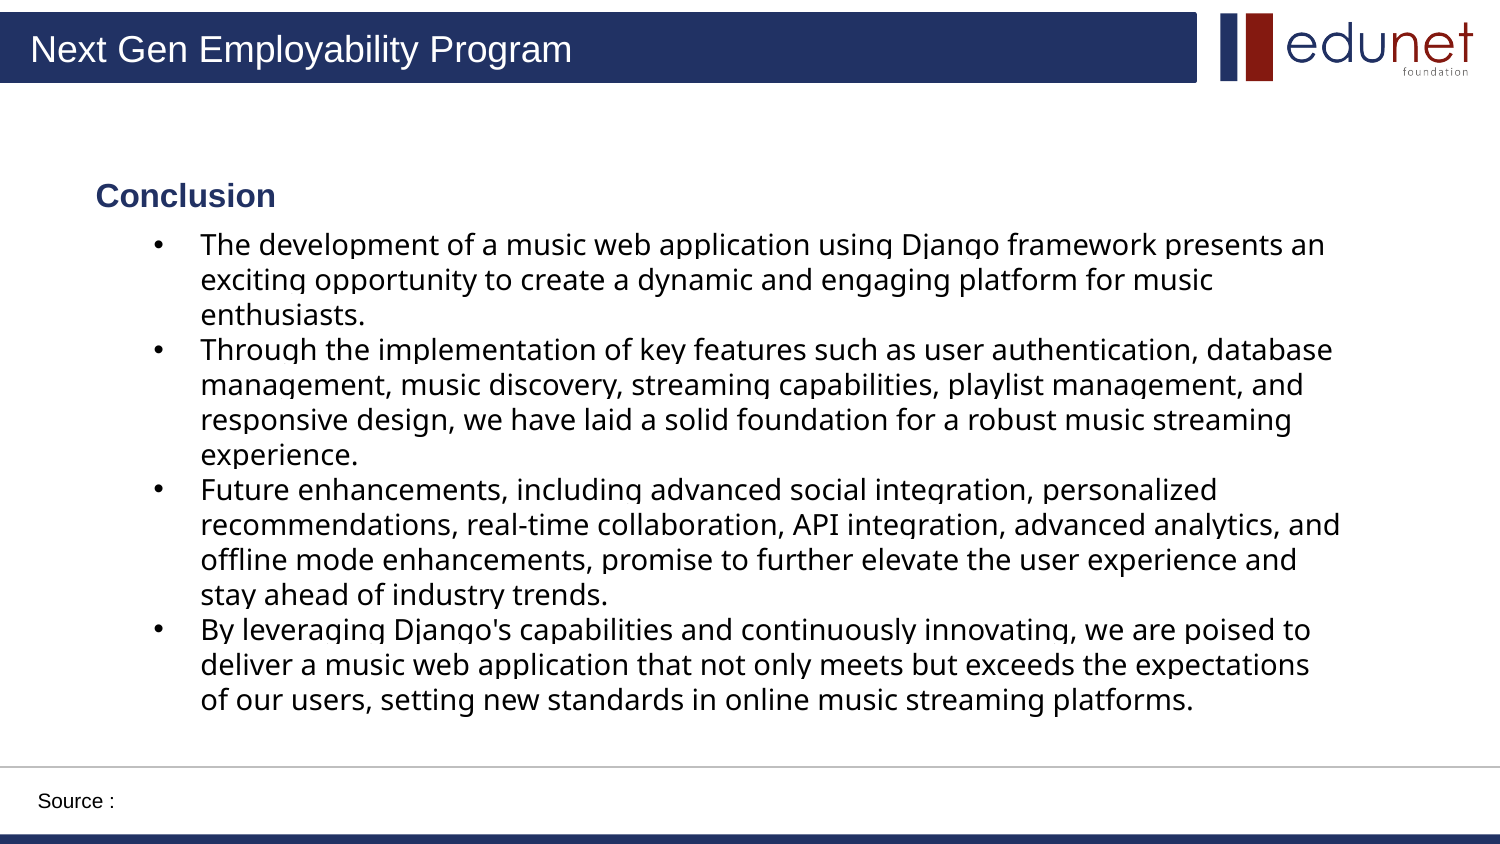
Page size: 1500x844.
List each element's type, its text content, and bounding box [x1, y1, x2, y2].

text_box The development of a music web application using Django framework presents an exciting opportunity to create a dynamic and engaging platform for music enthusiasts. Through the implementation of key features such as user authentication, database management, music discovery, streaming capabilities, playlist management, and responsive design, we have laid a solid foundation for a robust music streaming experience. Future enhancements, including advanced social integration, personalized recommendations, real-time collaboration, API integration, advanced analytics, and offline mode enhancements, promise to further elevate the user experience and stay ahead of industry trends. By leveraging Django's capabilities and continuously innovating, we are poised to deliver a music web application that not only meets but exceeds the expectations of our users, setting new standards in online music streaming platforms. [138, 219, 1358, 759]
picture [1279, 14, 1482, 83]
title Conclusion [80, 158, 563, 212]
text_box Source : [22, 776, 139, 826]
